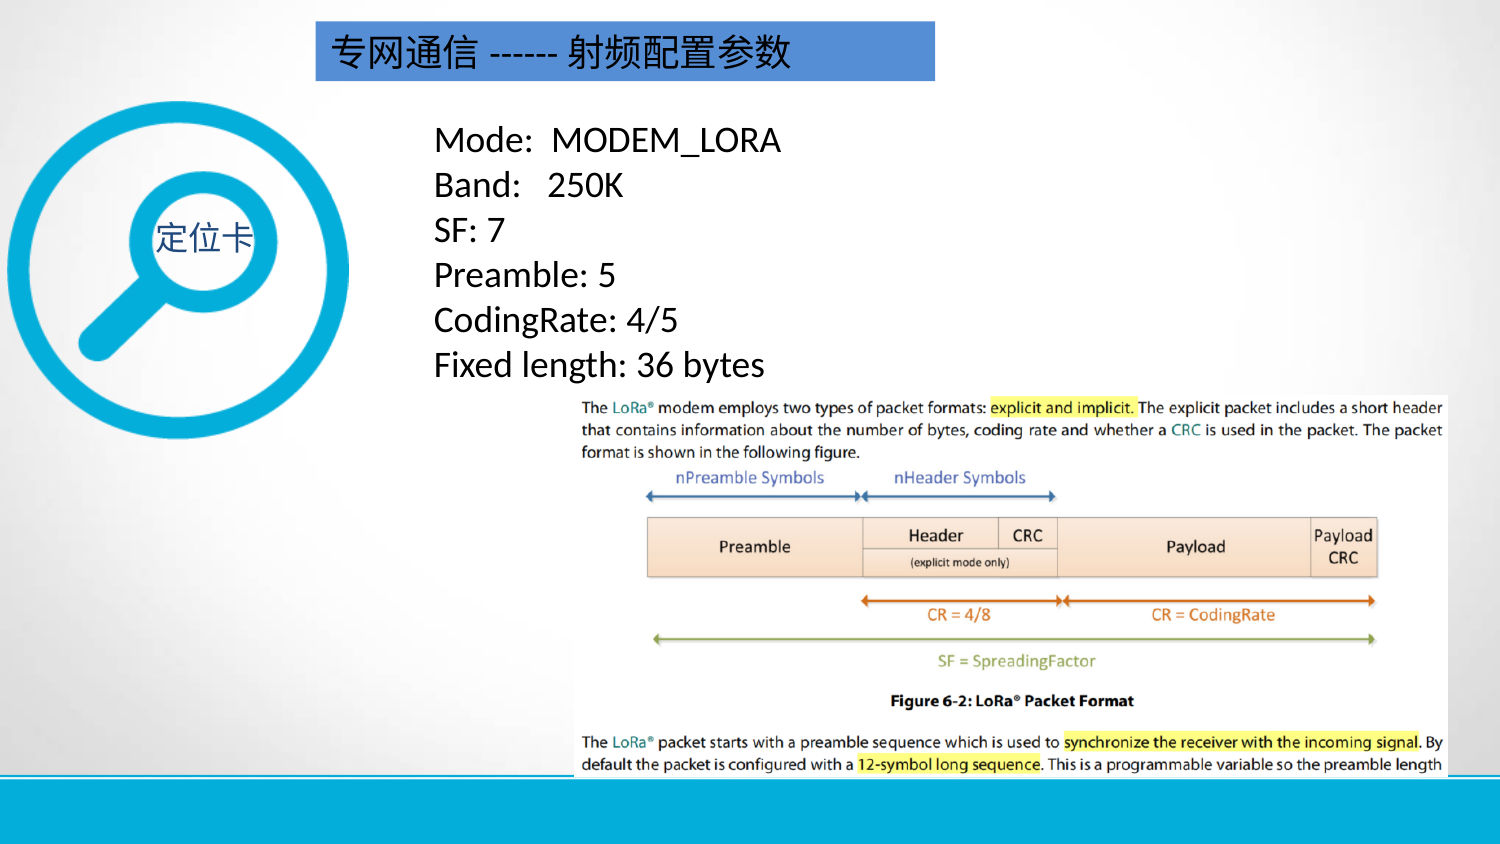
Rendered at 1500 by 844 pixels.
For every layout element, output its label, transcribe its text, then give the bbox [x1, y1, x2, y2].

picture [0, 0, 1500, 779]
text_box 专网通信------射频配置参数 [315, 21, 936, 82]
text_box Mode: MODEM_LORA Band: 250K SF: 7 Preamble: 5 CodingRate: 4/5 Fixed length: 36 bytes [418, 107, 863, 393]
